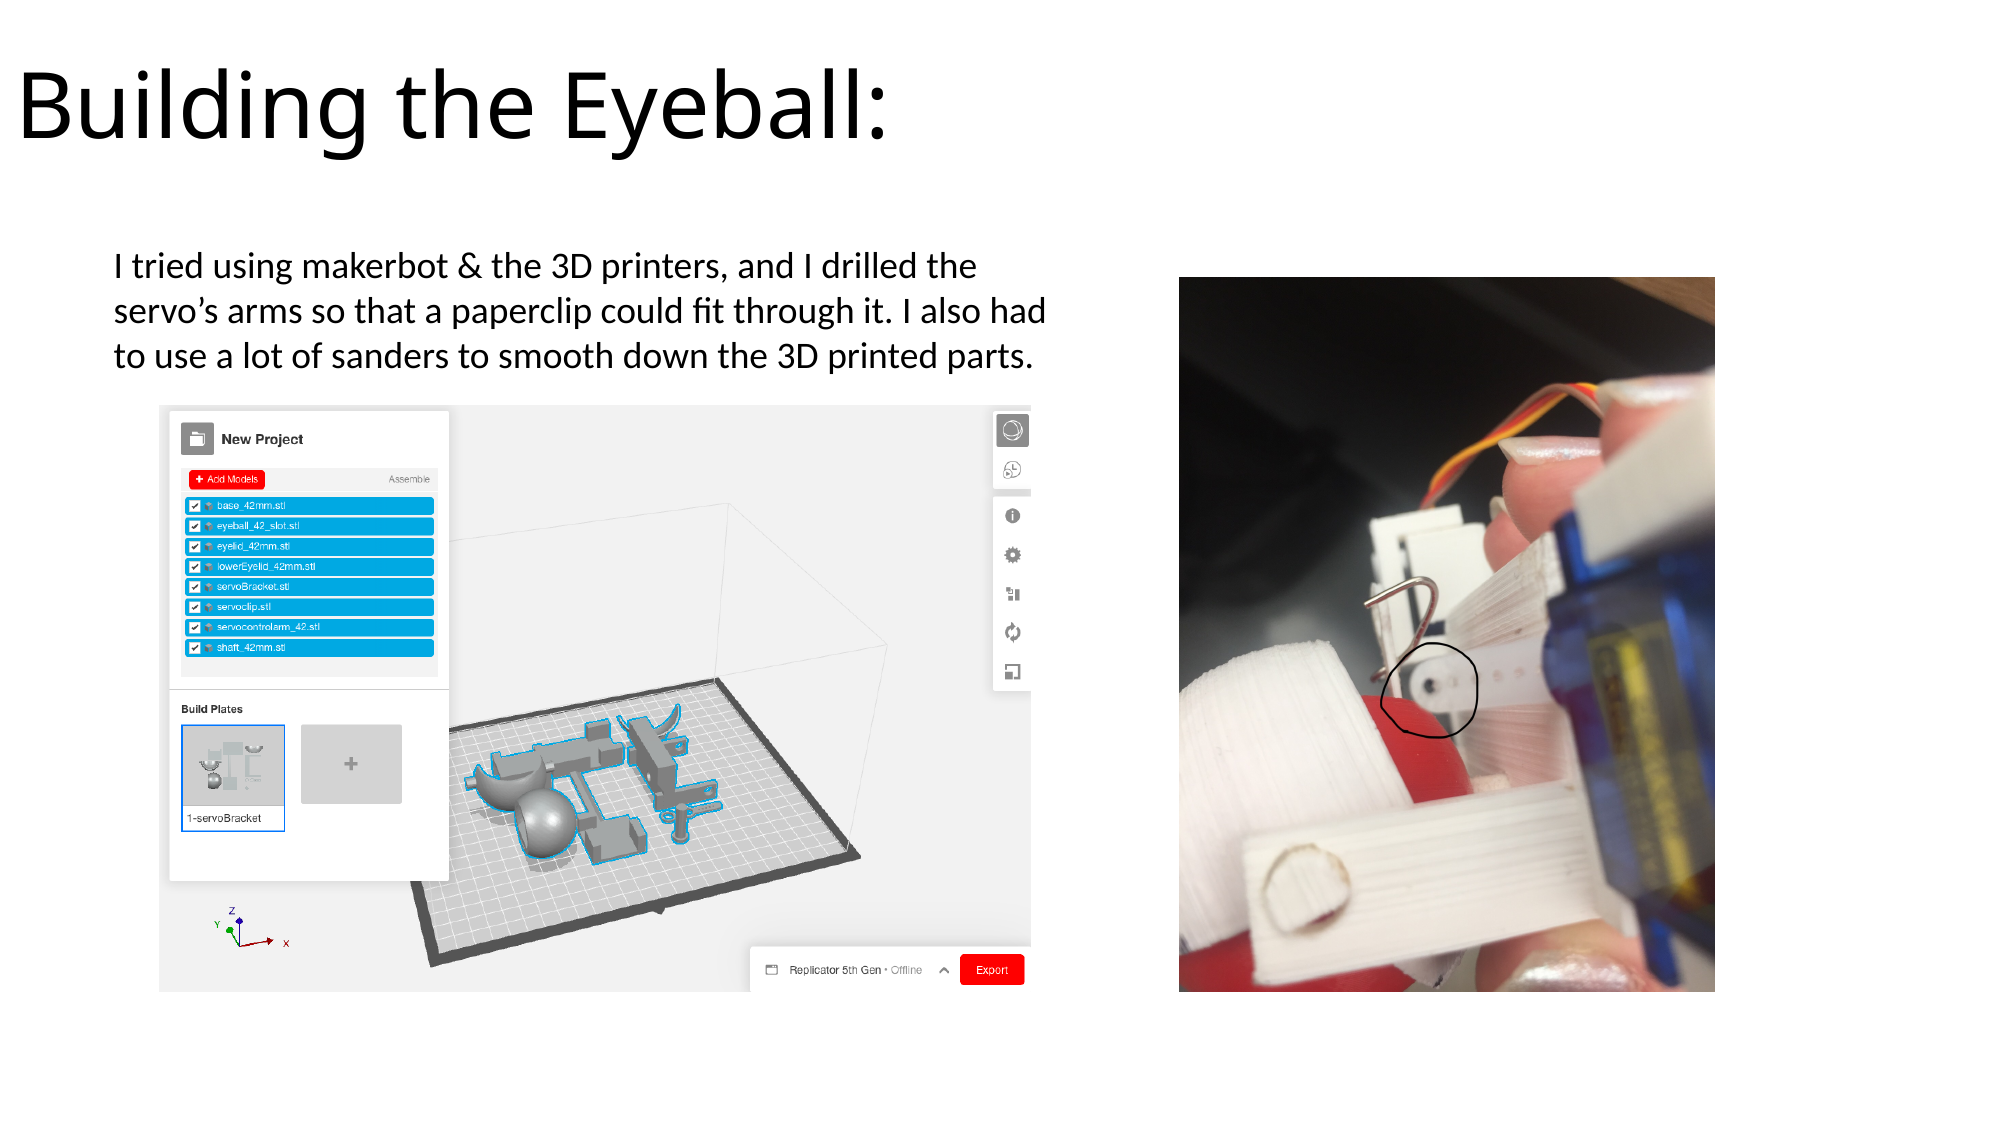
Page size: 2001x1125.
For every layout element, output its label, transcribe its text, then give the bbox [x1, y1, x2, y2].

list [1179, 277, 1715, 992]
text_box I tried using makerbot & the 3D printers, and I drilled the servo’s arms so that a paperclip could fit through it. I also had to use a lot of sanders to smooth down the 3D printed parts. [99, 234, 1091, 384]
title Building the Eyeball: [0, 0, 1725, 218]
picture [158, 405, 1031, 992]
